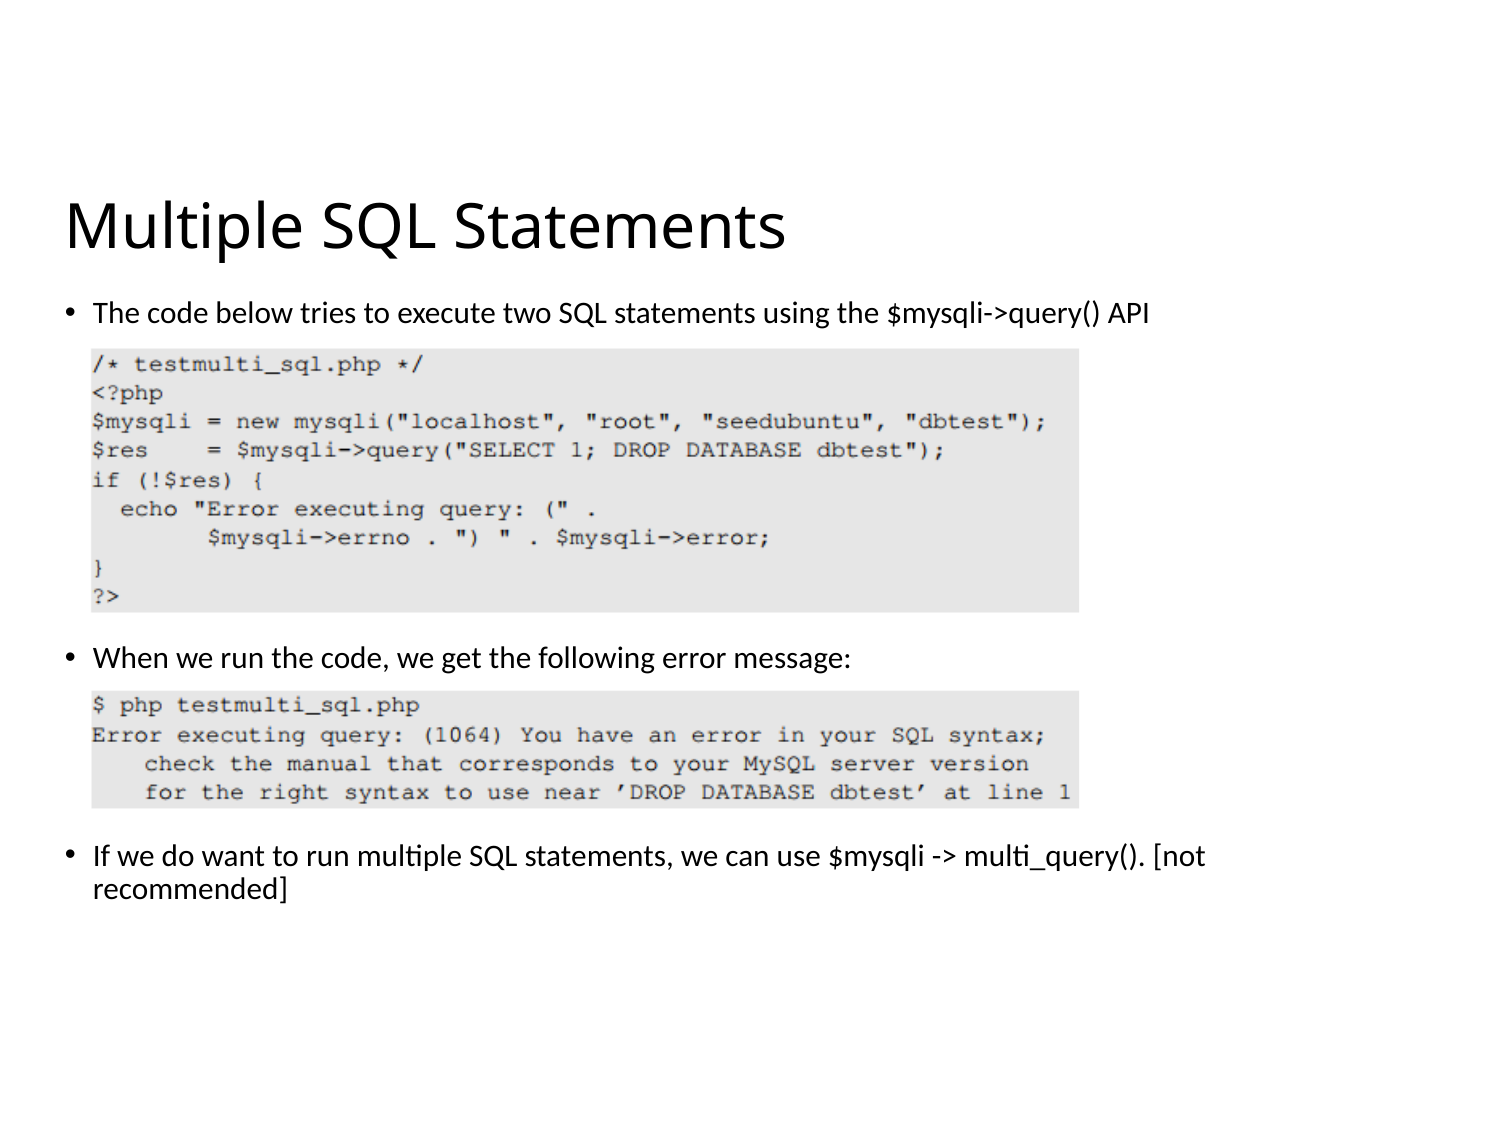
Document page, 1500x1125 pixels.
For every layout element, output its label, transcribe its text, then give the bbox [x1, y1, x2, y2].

title Multiple SQL Statements [49, 146, 1397, 289]
picture [90, 690, 1080, 811]
list The code below tries to execute two SQL statements using the $mysqli->query() API When we run the code, we get the following error message: If we do want to run multiple SQL statements, we can use $mysqli -> multi_query(). [not recommended] [49, 289, 1397, 999]
picture [90, 345, 1080, 623]
